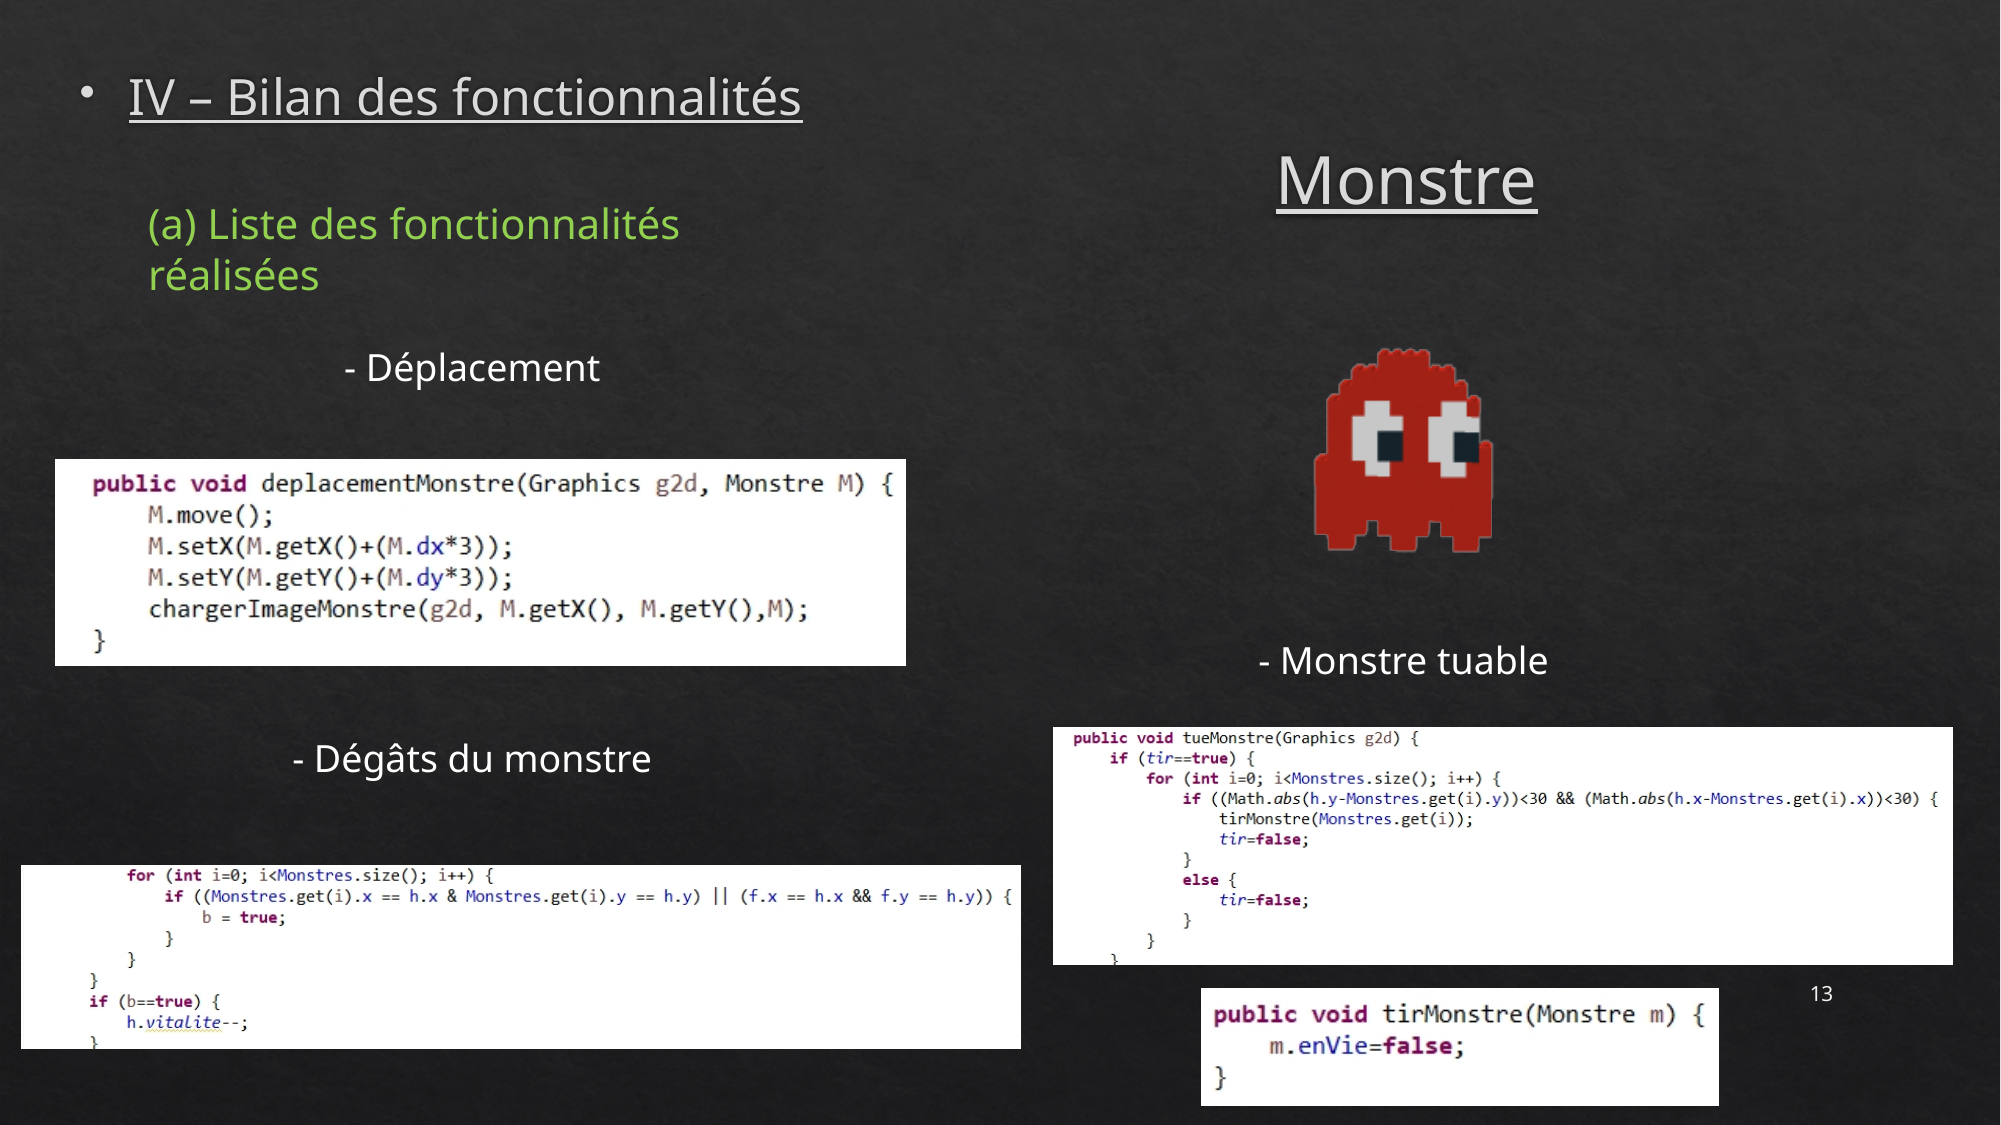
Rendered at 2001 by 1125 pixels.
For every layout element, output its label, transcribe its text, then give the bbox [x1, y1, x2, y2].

list Monstre [959, 130, 1849, 582]
picture [55, 459, 906, 666]
text_box - Monstre tuable [1138, 650, 1669, 690]
picture [1052, 727, 1953, 966]
text_box - Dégâts du monstre [207, 727, 738, 788]
picture [21, 865, 1021, 1050]
text_box - Déplacement [207, 336, 738, 397]
text_box IV – Bilan des fonctionnalités [60, 58, 828, 191]
slide_number 13 [1724, 978, 1849, 1025]
picture [1052, 313, 1755, 639]
picture [1200, 988, 1719, 1107]
text_box (a) Liste des fonctionnalités réalisées [133, 190, 828, 306]
